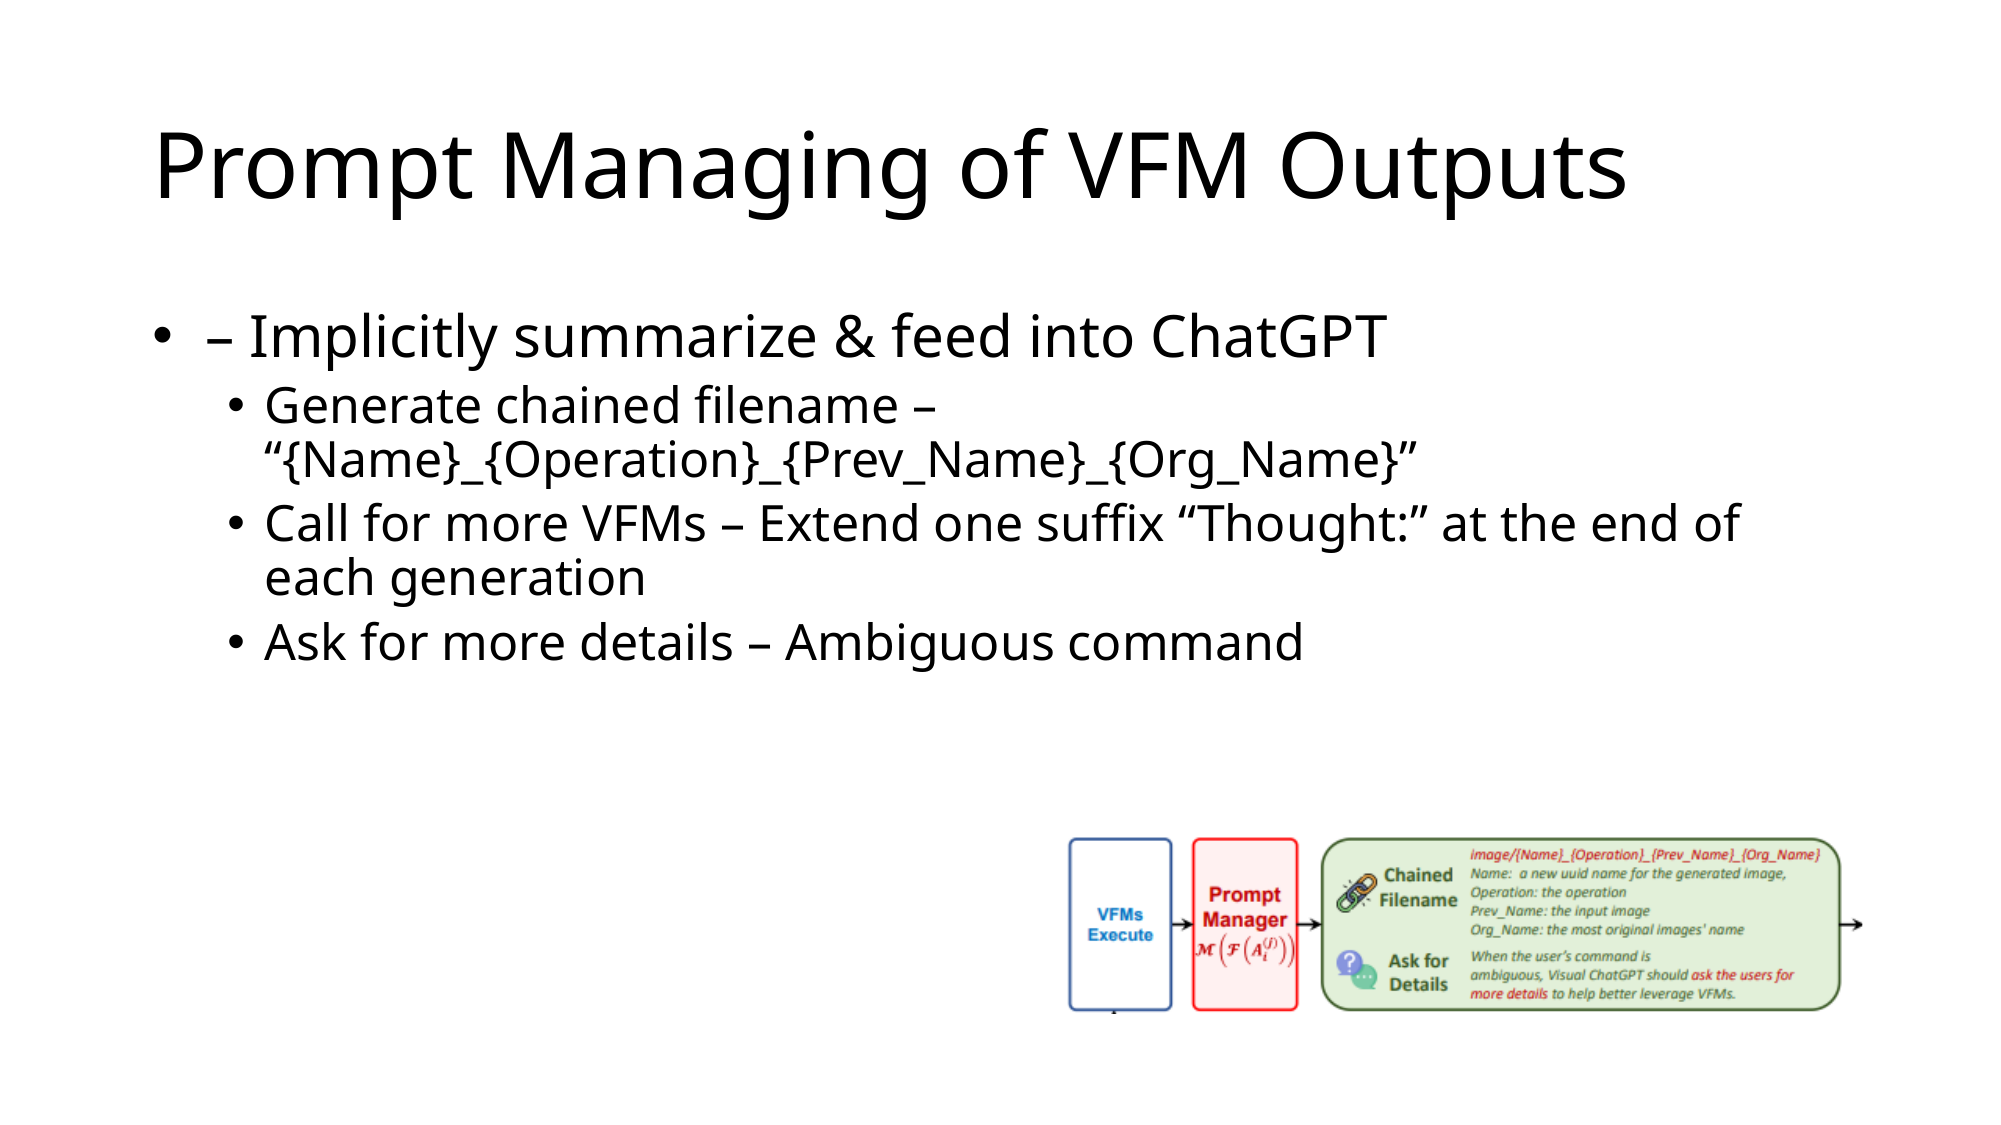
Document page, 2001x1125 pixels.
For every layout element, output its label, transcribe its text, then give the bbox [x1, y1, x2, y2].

picture [1067, 835, 1863, 1014]
title Prompt Managing of VFM Outputs [137, 59, 1863, 278]
